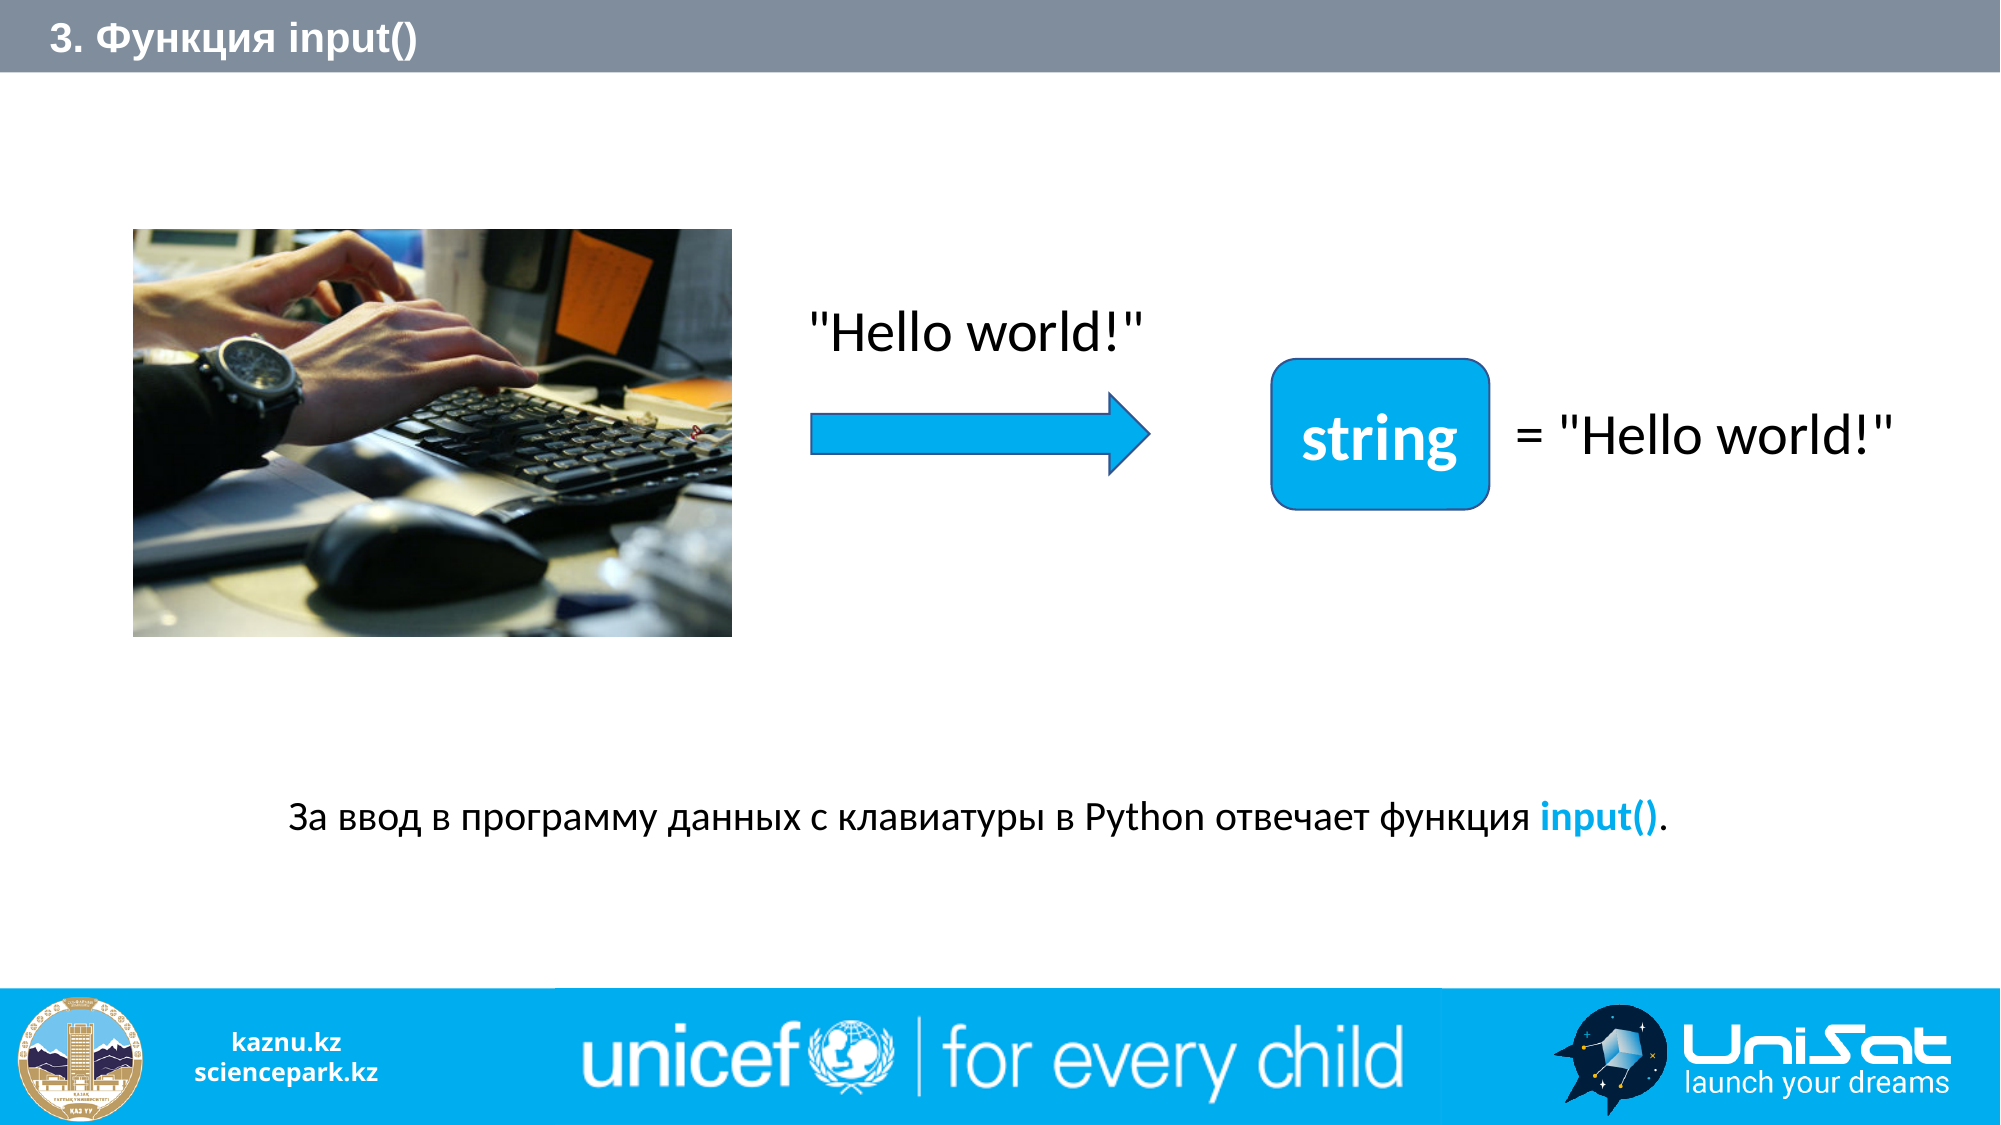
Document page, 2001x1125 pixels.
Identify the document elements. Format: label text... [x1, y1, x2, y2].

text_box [0, 988, 2000, 1125]
text_box 3. Функция input() [0, 0, 2000, 73]
text_box За ввод в программу данных с клавиатуры в Python отвечает функция input(). [273, 781, 1793, 846]
picture [133, 229, 732, 638]
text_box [792, 286, 1171, 474]
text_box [1271, 358, 1943, 510]
